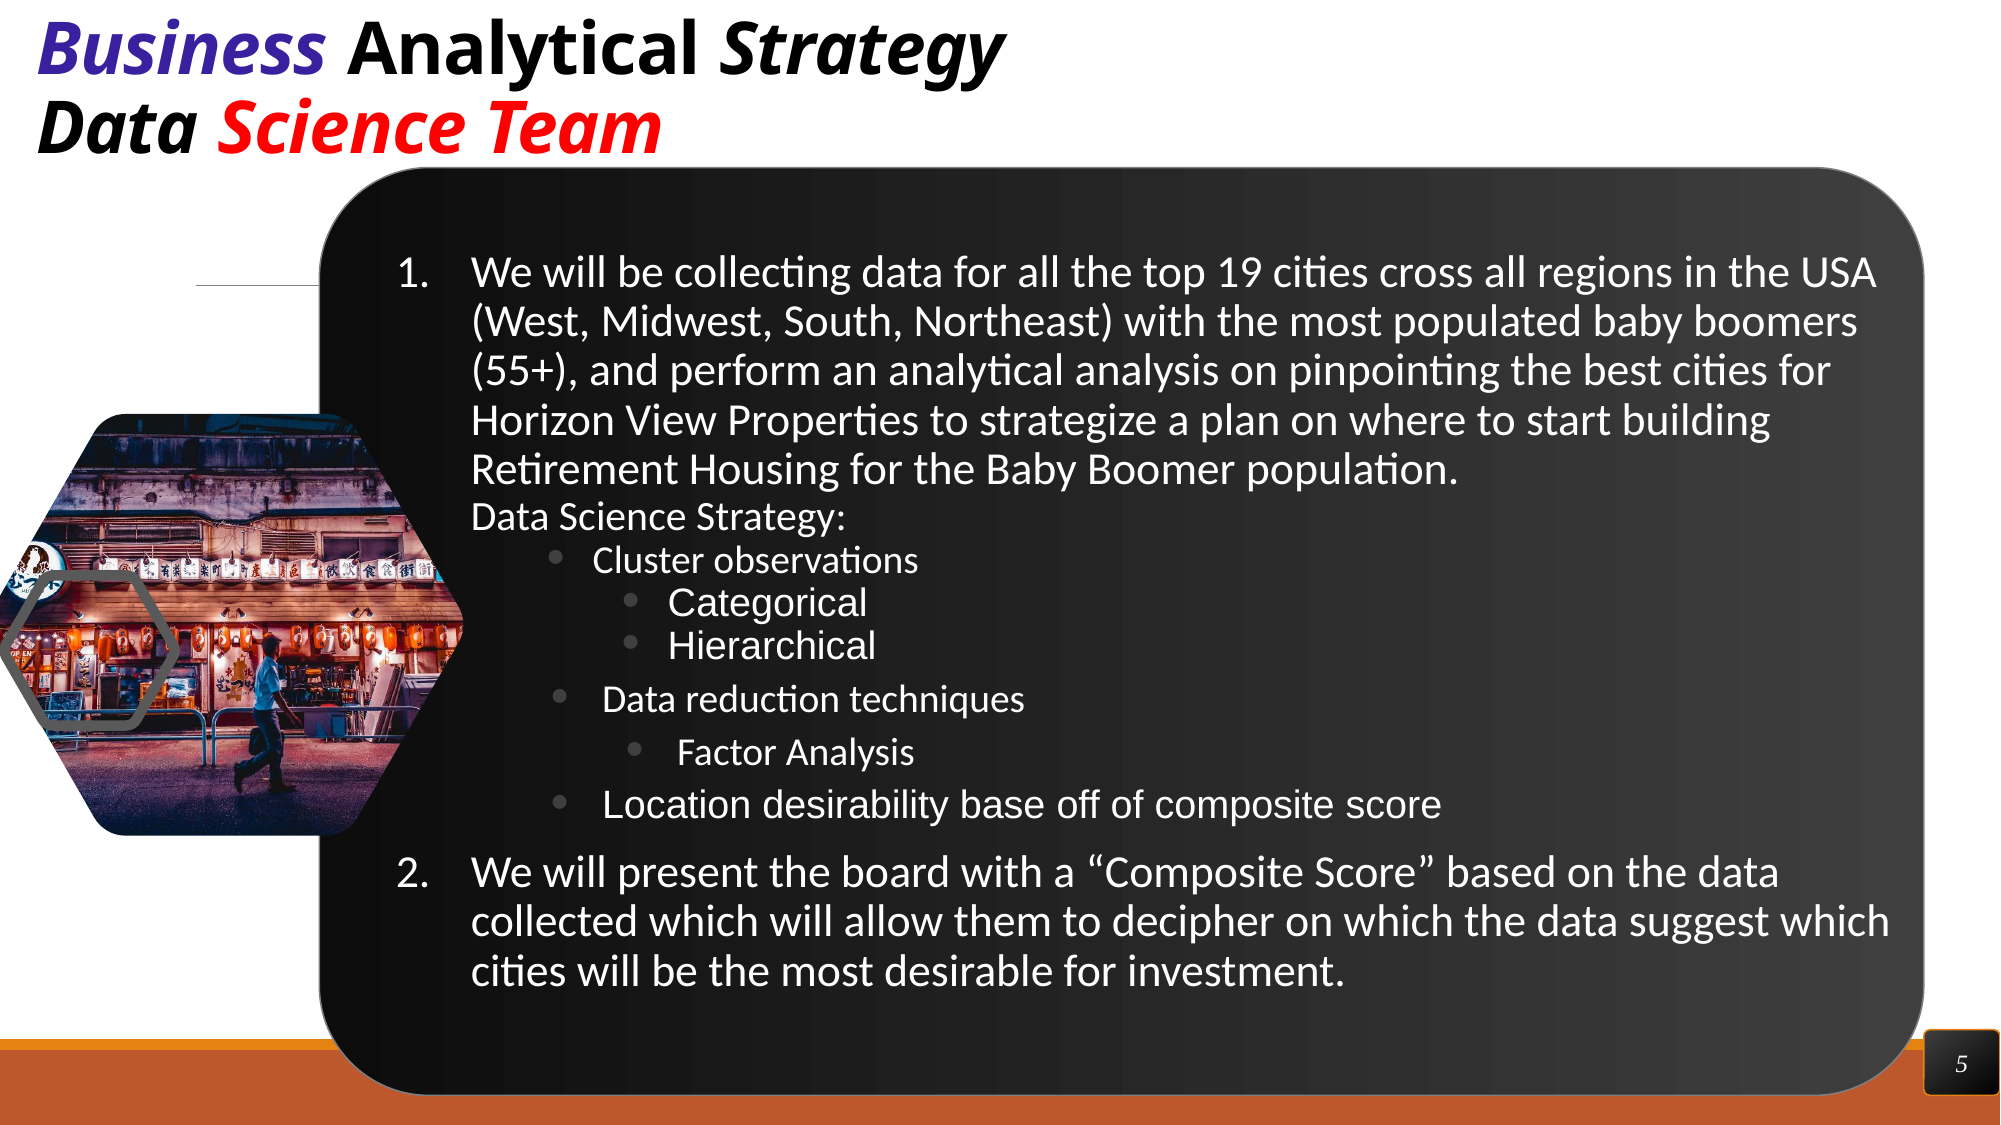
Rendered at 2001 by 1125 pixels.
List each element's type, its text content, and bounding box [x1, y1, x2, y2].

picture [0, 413, 464, 837]
title Business Analytical Strategy Data Science Team [36, 72, 1238, 109]
list We will be collecting data for all the top 19 cities cross all regions in the USA (West, Midwest, South, Northeast) with the most populated baby boomers (55+), and perform an analytical analysis on pinpointing the best cities for Horizon View Properties to strategize a plan on where to start building Retirement Housing for the Baby Boomer population. Data Science Strategy: Cluster observations Categorical Hierarchical Data reduction techniques Factor Analysis Location desirability base off of composite score We will present the board with a “Composite Score” based on the data collected which will allow them to decipher on which the data suggest which cities will be the most desirable for investment. [395, 167, 1924, 880]
slide_number 5 [1922, 1028, 2000, 1097]
text_box [319, 172, 395, 410]
text_box [319, 845, 1924, 1096]
